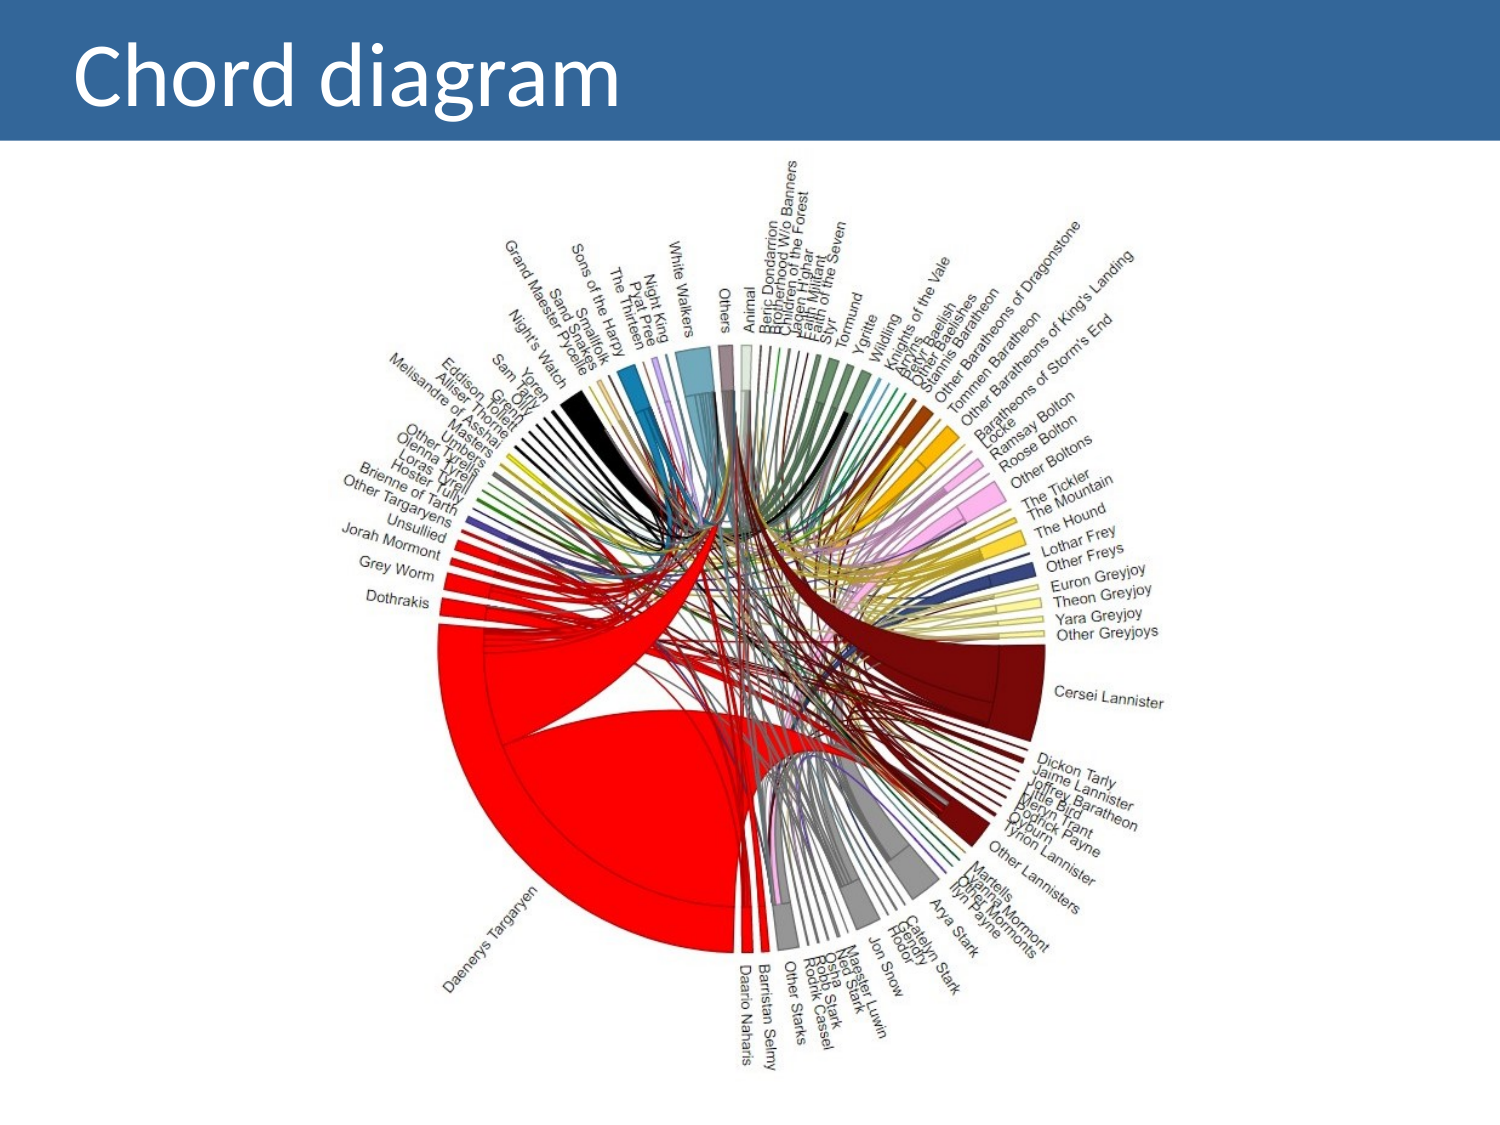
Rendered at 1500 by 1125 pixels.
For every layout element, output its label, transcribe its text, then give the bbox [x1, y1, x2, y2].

picture [328, 148, 1172, 1082]
title Chord diagram [0, 0, 1500, 141]
